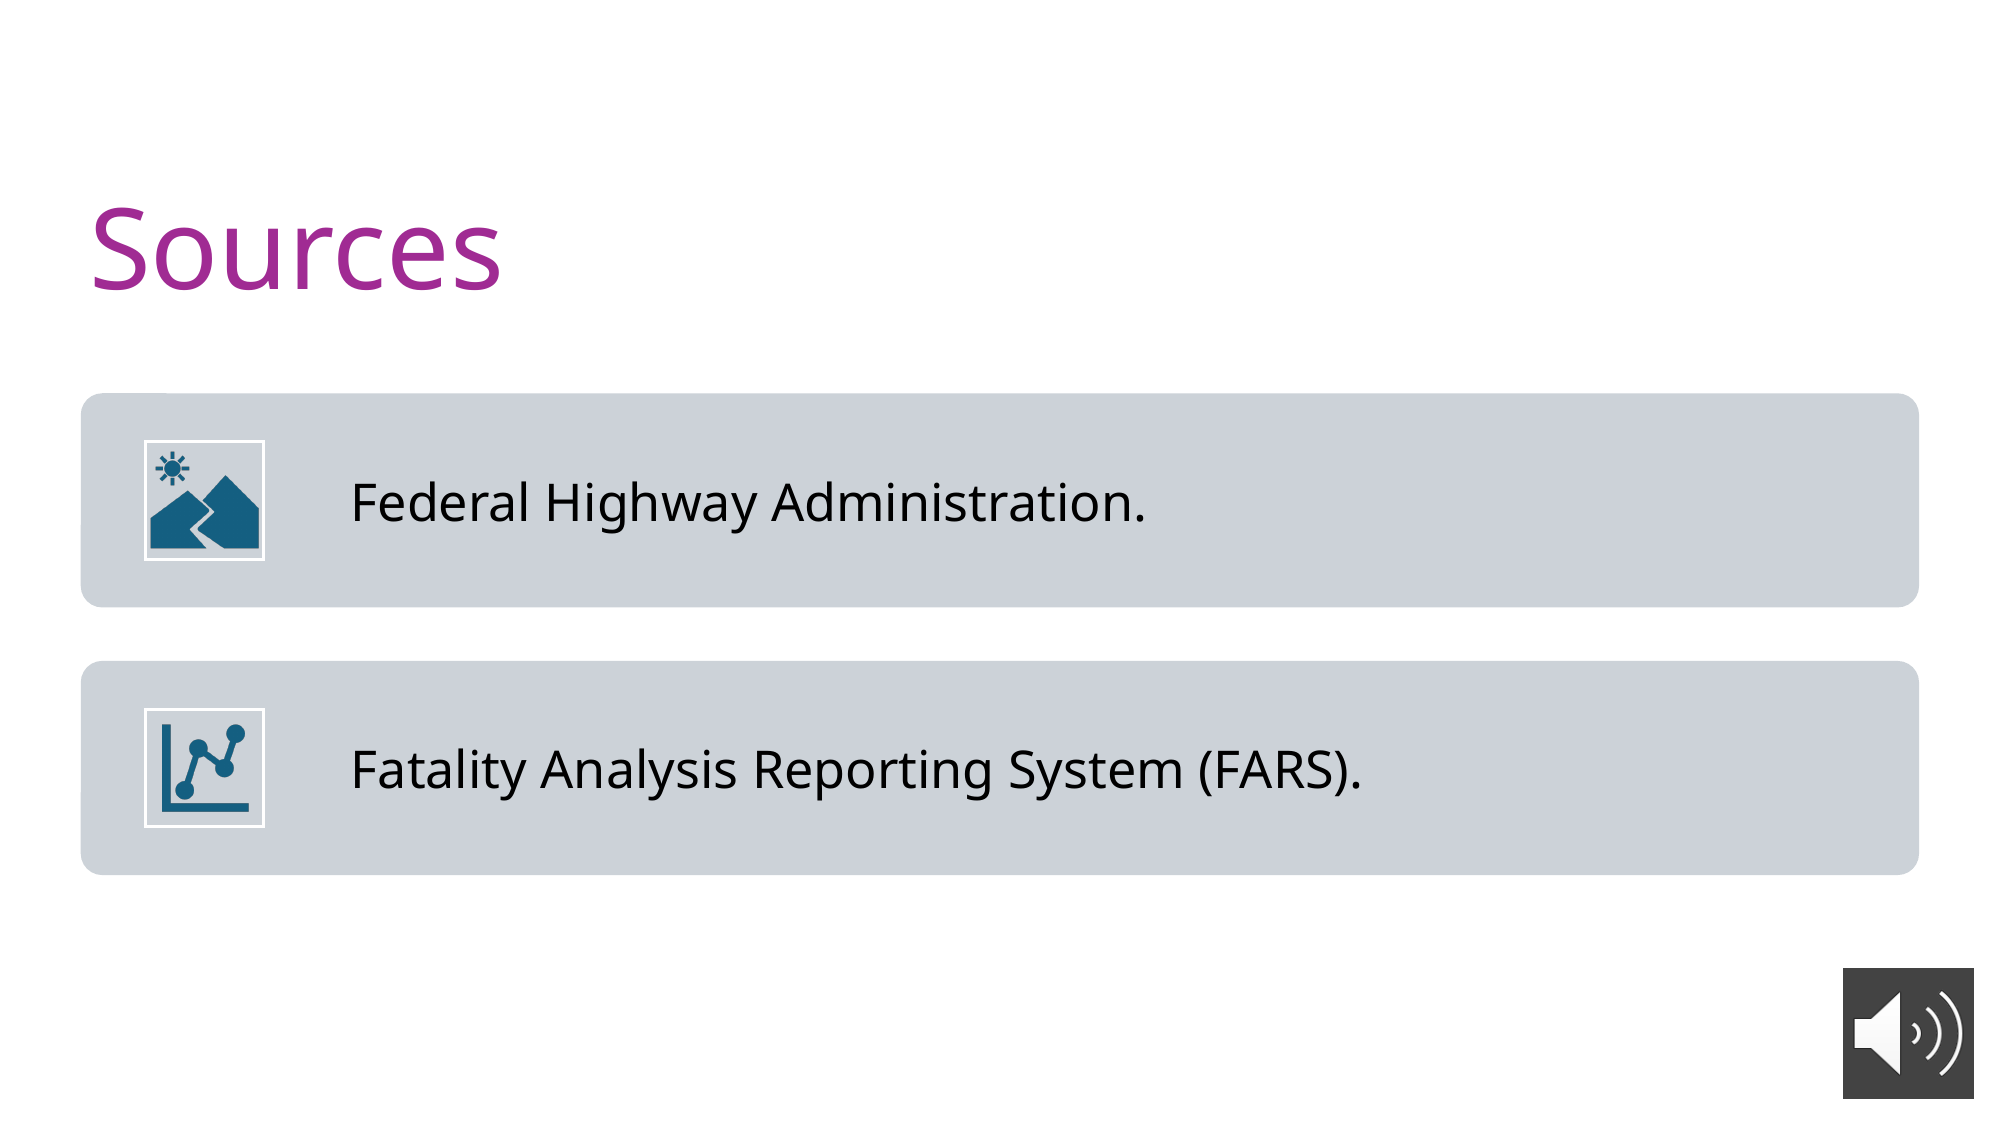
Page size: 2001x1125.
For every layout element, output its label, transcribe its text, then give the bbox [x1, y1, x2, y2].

picture [1841, 966, 1976, 1101]
text_box Sources [74, 169, 520, 320]
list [80, 276, 1920, 992]
